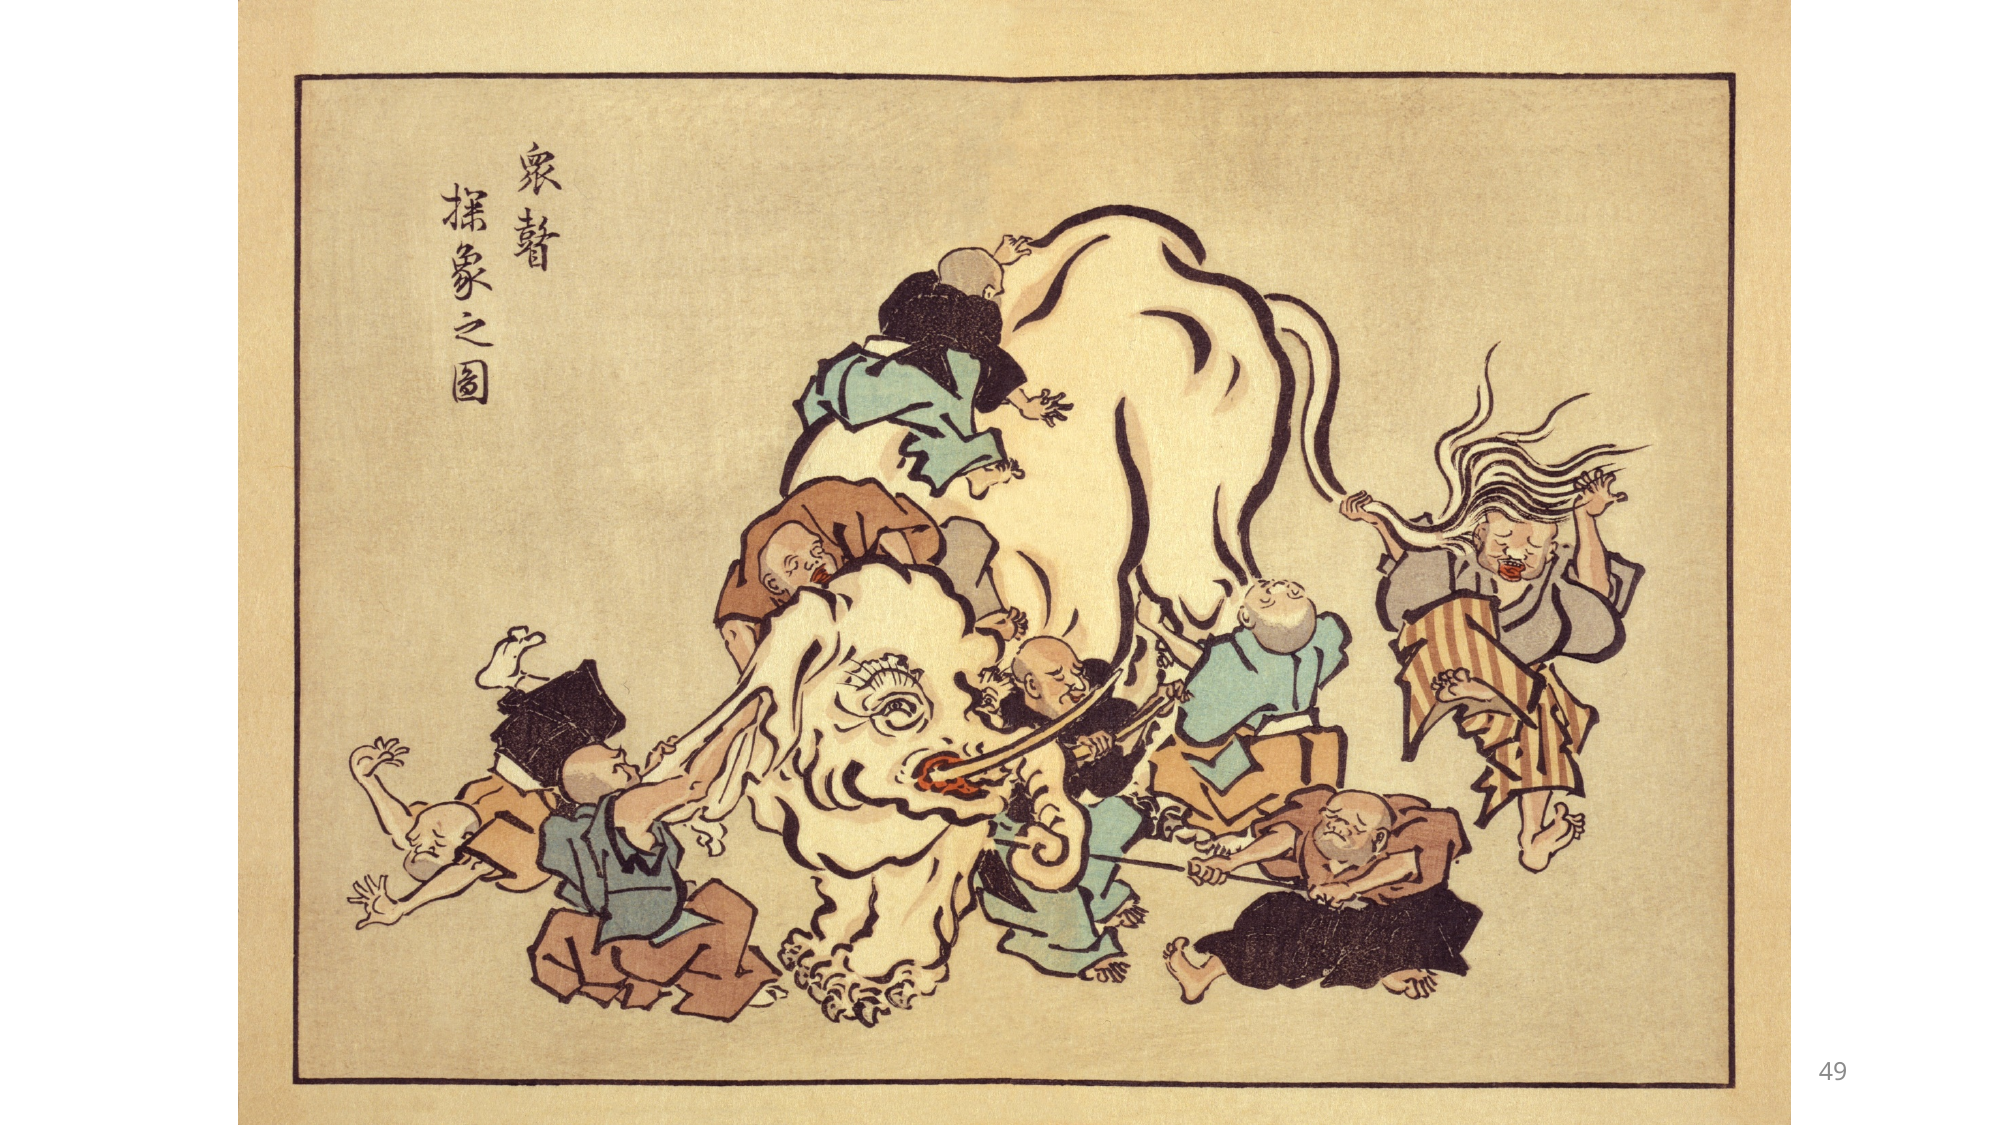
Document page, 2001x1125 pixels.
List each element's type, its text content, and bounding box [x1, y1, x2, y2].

slide_number 49 [1791, 1042, 1863, 1103]
picture [238, 0, 1791, 1125]
